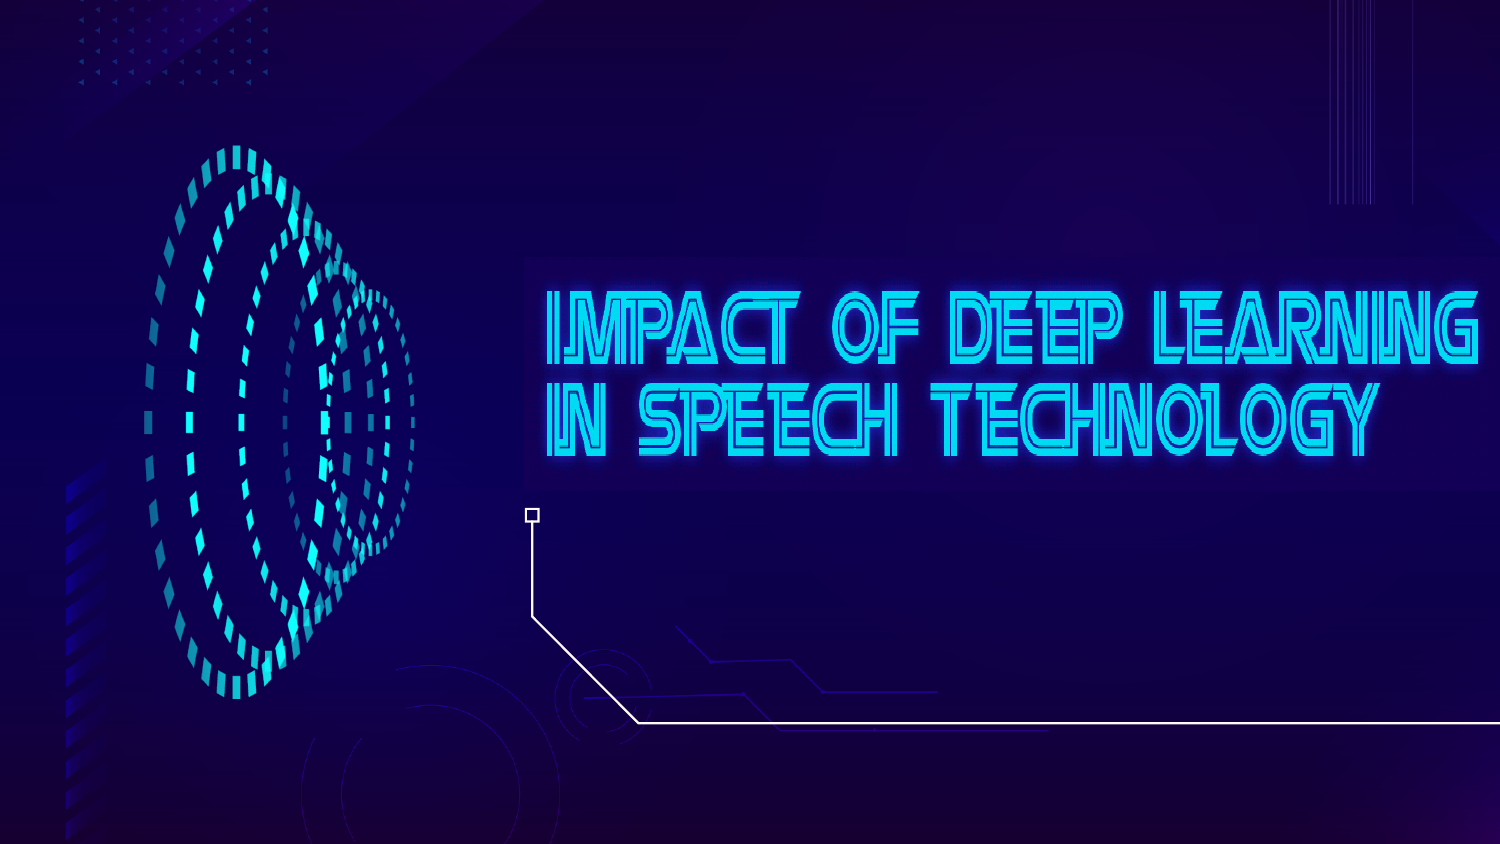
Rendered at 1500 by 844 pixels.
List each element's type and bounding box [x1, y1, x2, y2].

text_box [524, 507, 1500, 725]
picture [0, 0, 1500, 844]
